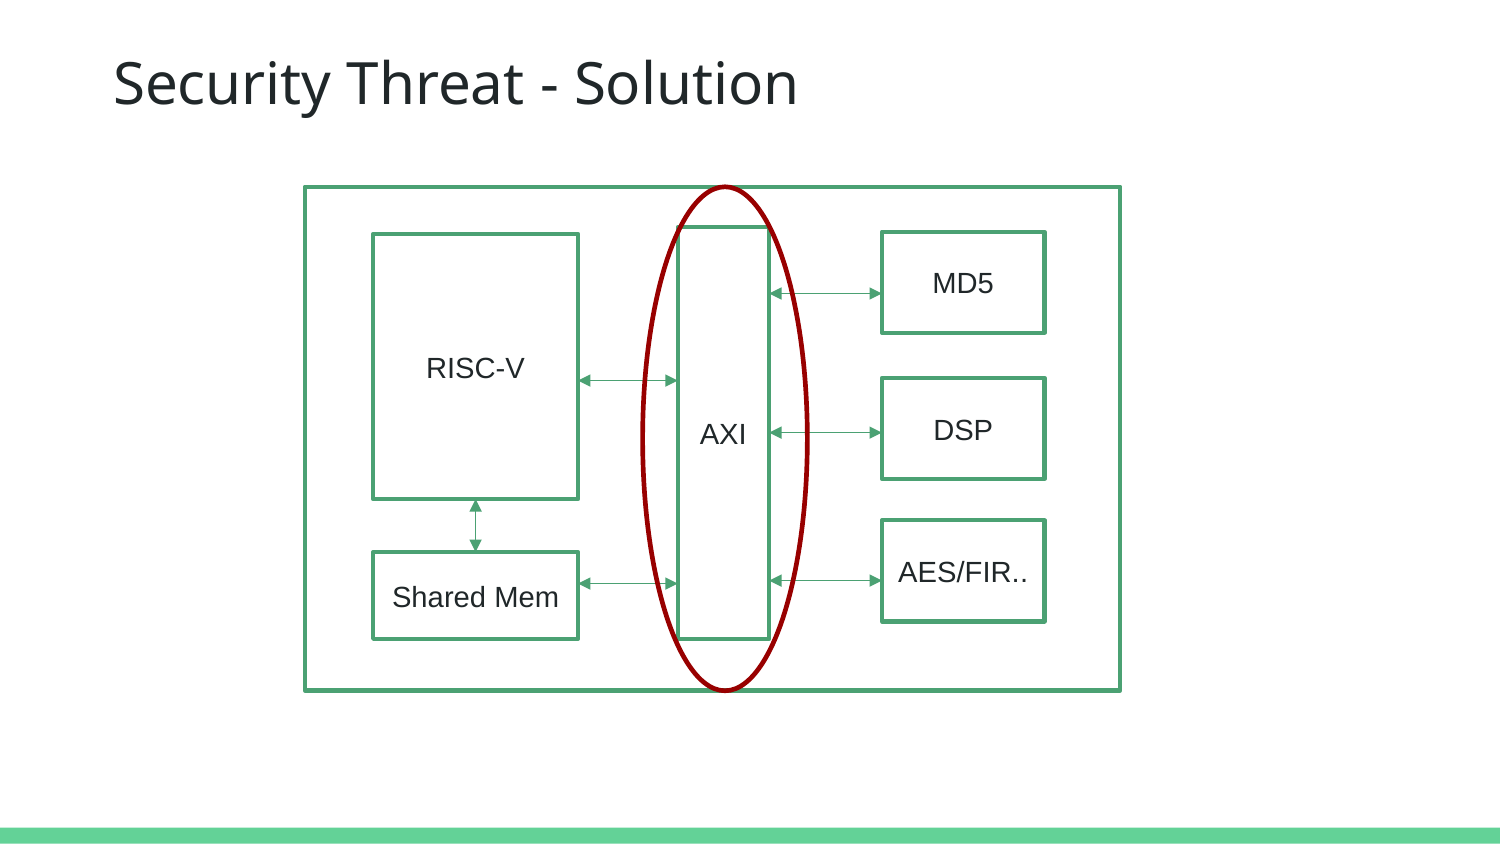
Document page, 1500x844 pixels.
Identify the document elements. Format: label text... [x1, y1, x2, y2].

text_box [304, 186, 1121, 691]
text_box Security Threat - Solution [89, 31, 955, 126]
